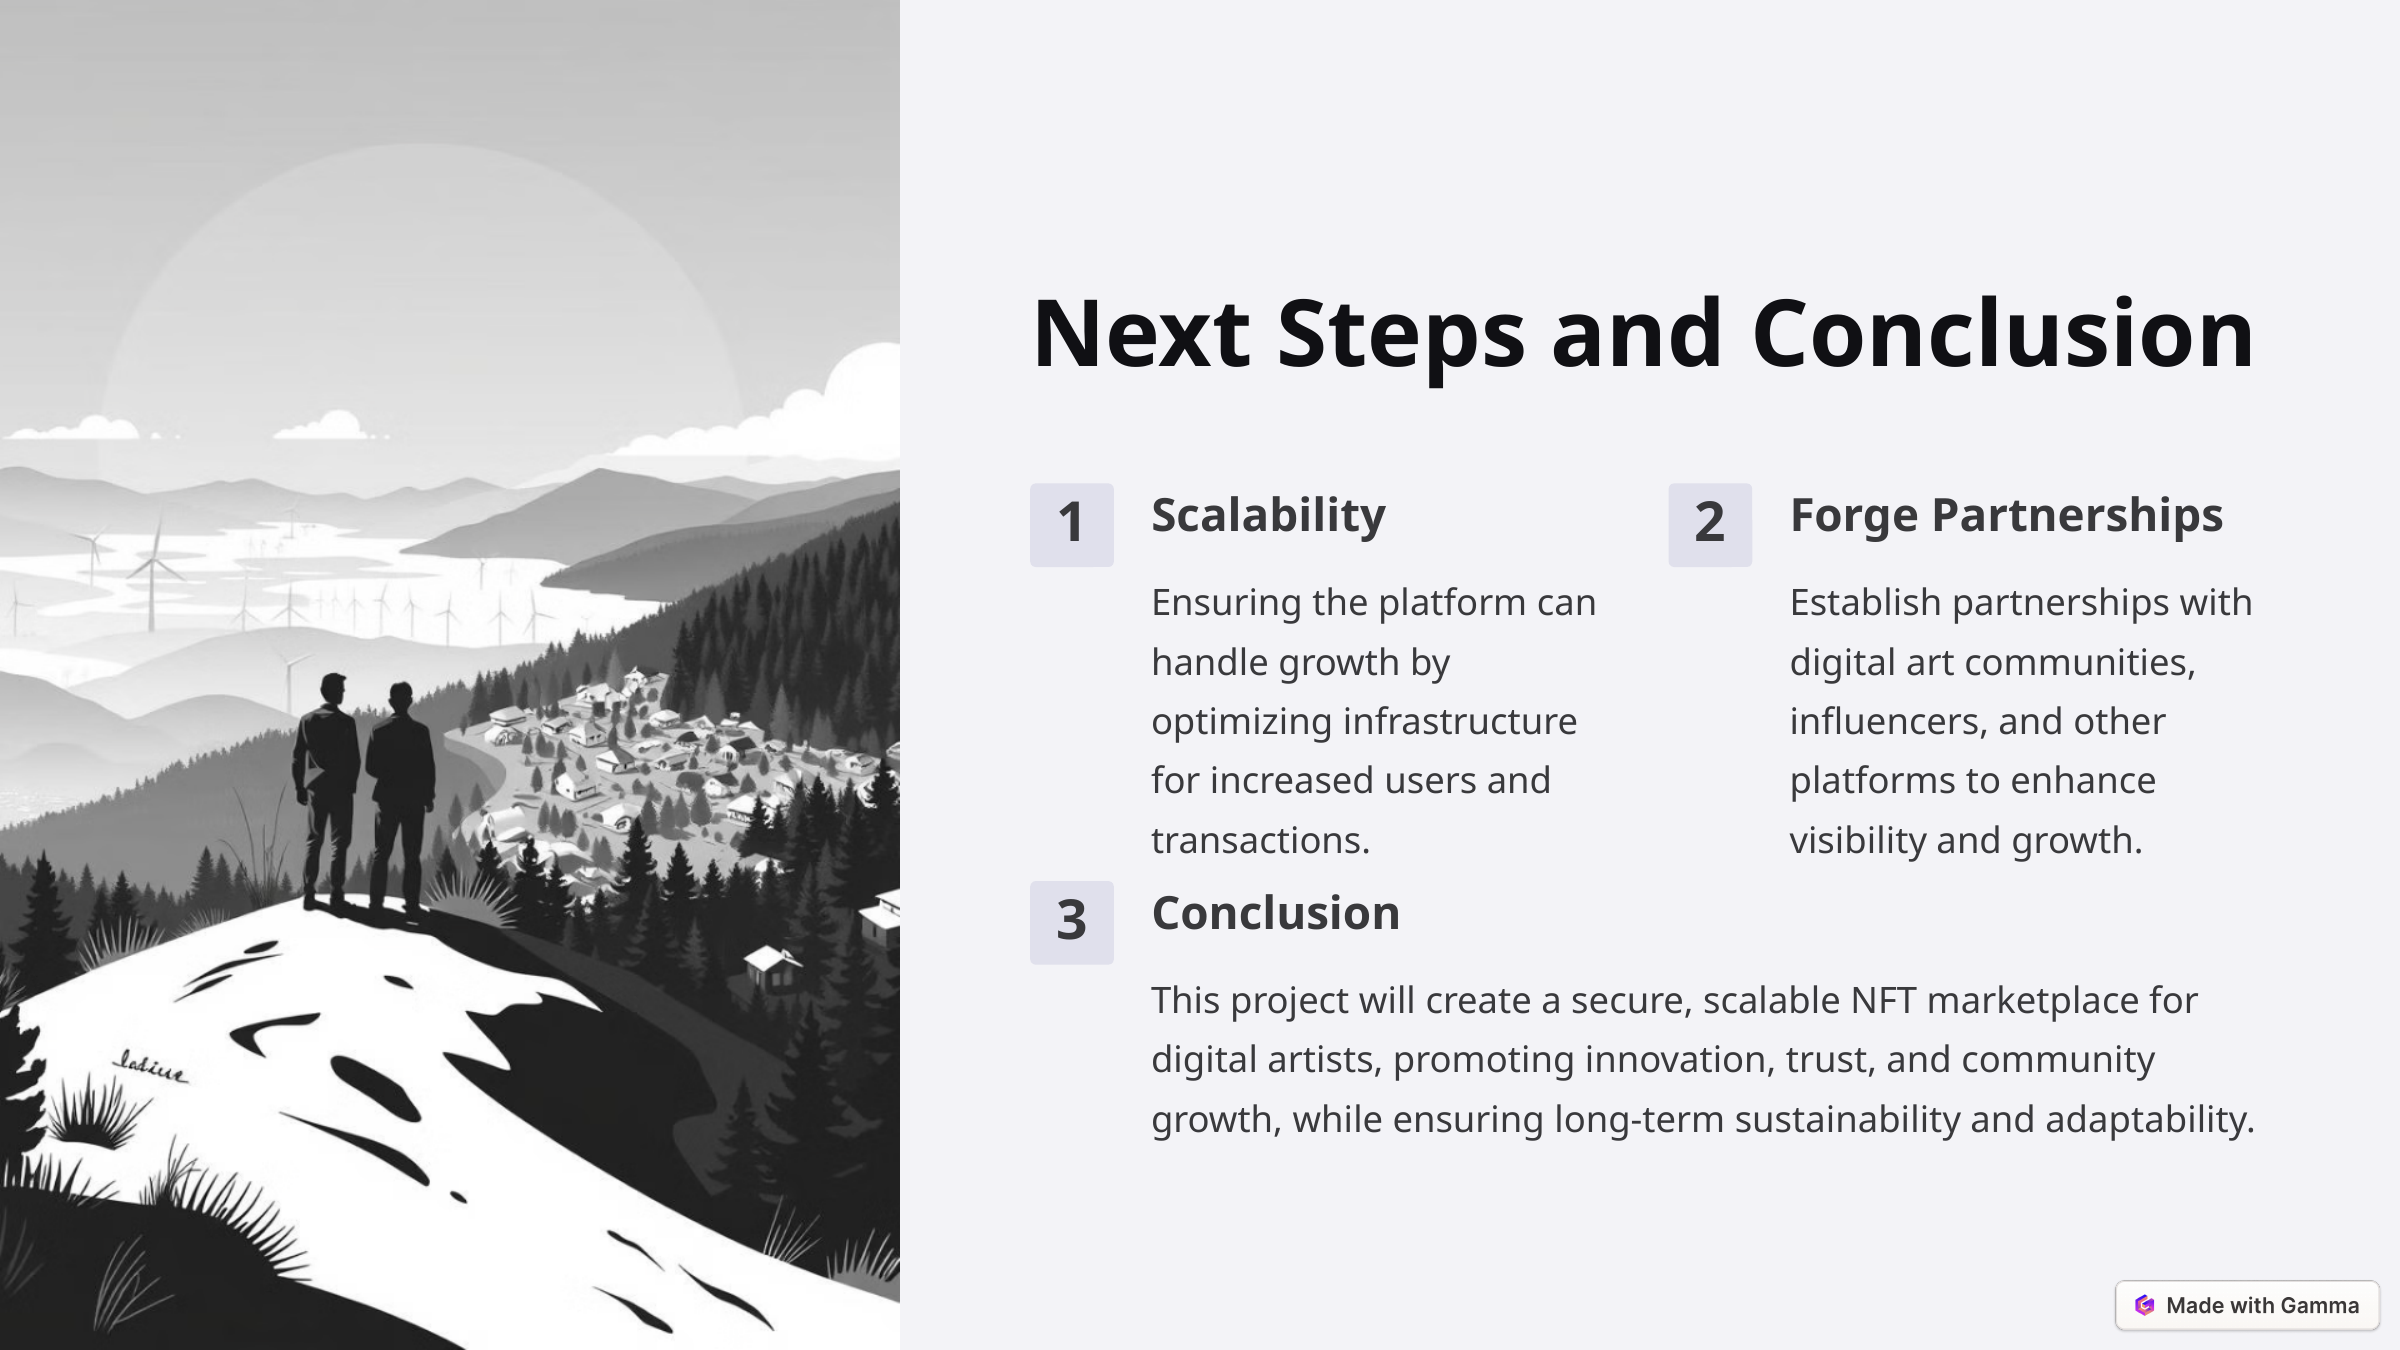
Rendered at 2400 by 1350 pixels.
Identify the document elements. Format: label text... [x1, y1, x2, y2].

text_box Next Steps and Conclusion [1030, 269, 2170, 386]
text_box Forge Partnerships [1789, 483, 2255, 542]
text_box 3 [1058, 894, 1086, 951]
picture [2106, 1271, 2389, 1339]
text_box [1668, 483, 1753, 568]
text_box [1030, 483, 1114, 568]
text_box 2 [1695, 497, 1725, 553]
picture [0, 0, 900, 1350]
text_box Conclusion [1151, 881, 1617, 940]
text_box This project will create a secure, scalable NFT marketplace for digital artists, promoting innovation, trust, and community growth, while ensuring long-term sustainability and adaptability. [1151, 961, 2270, 1081]
text_box Scalability [1151, 483, 1617, 542]
text_box 1 [1061, 497, 1083, 553]
text_box Ensuring the platform can handle growth by optimizing infrastructure for increased users and transactions. [1151, 563, 1632, 802]
text_box [1030, 881, 1114, 965]
text_box Establish partnerships with digital art communities, influencers, and other platforms to enhance visibility and growth. [1789, 563, 2270, 802]
